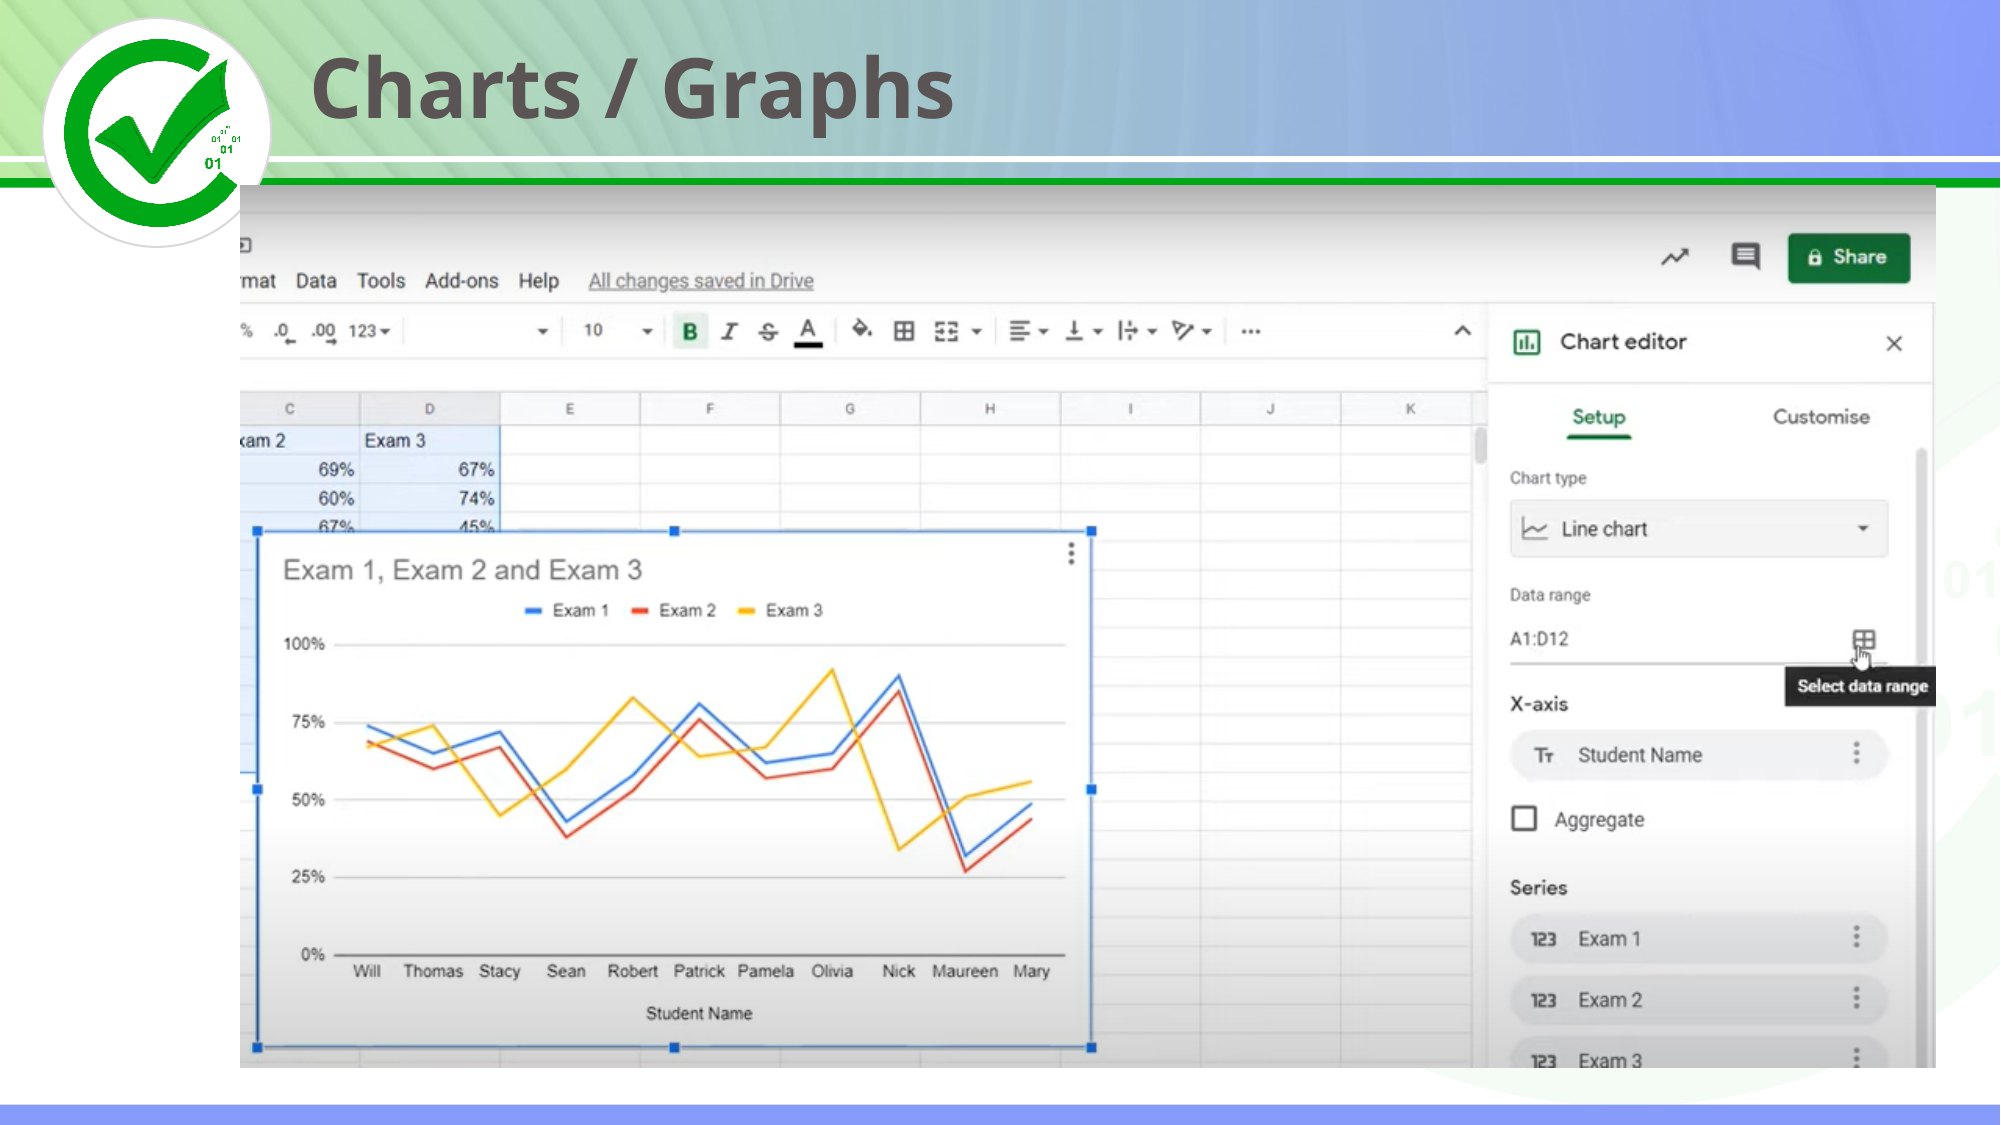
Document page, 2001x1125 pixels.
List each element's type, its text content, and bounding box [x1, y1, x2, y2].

list Charts / Graphs [294, 39, 1936, 148]
picture [0, 163, 50, 178]
picture [0, 0, 2001, 1105]
